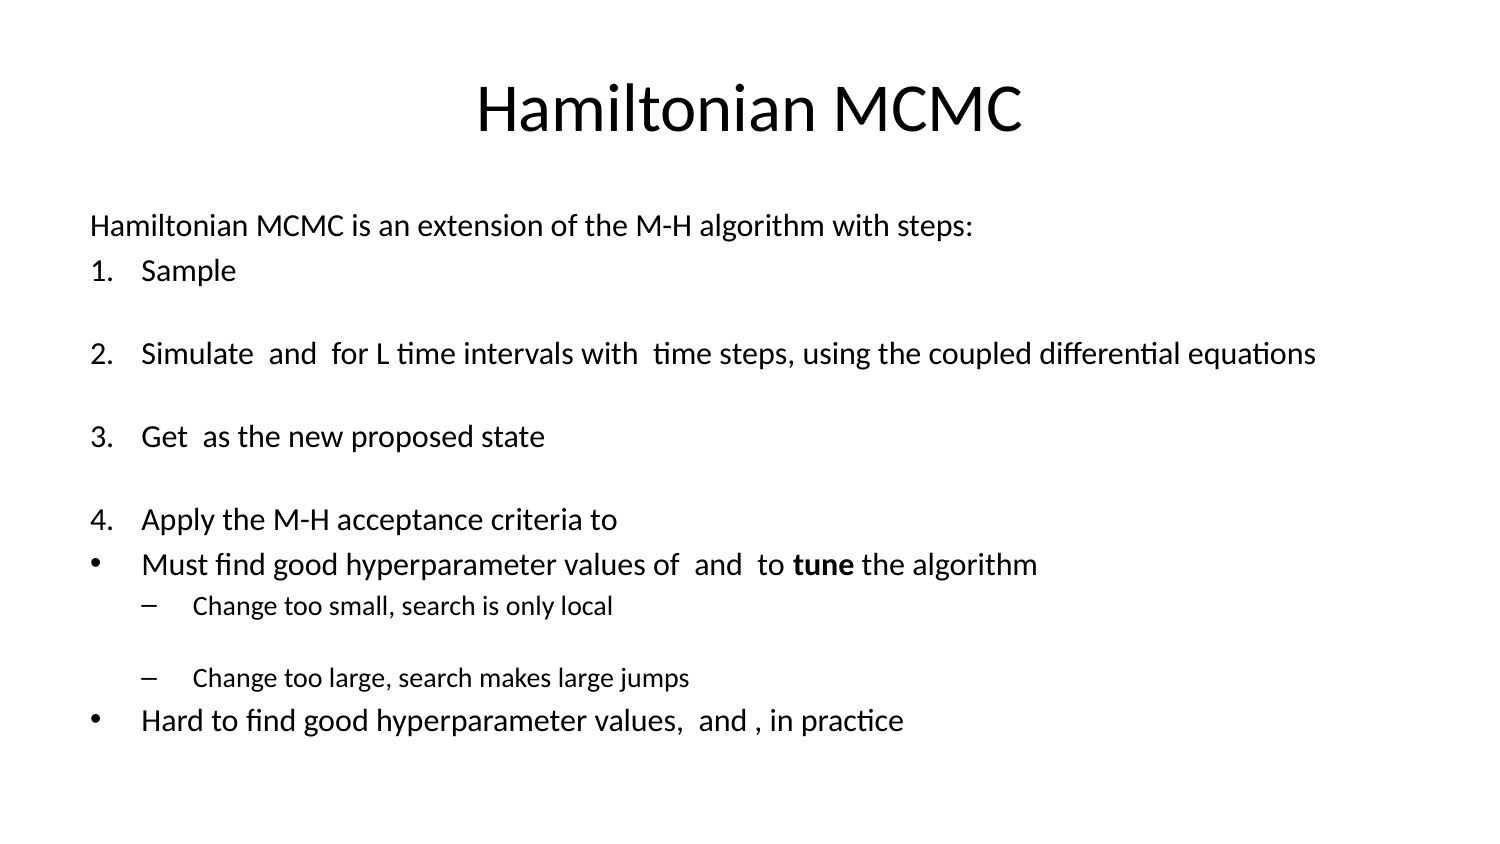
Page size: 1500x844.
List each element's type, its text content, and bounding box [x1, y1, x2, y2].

title Hamiltonian MCMC [75, 33, 1425, 175]
